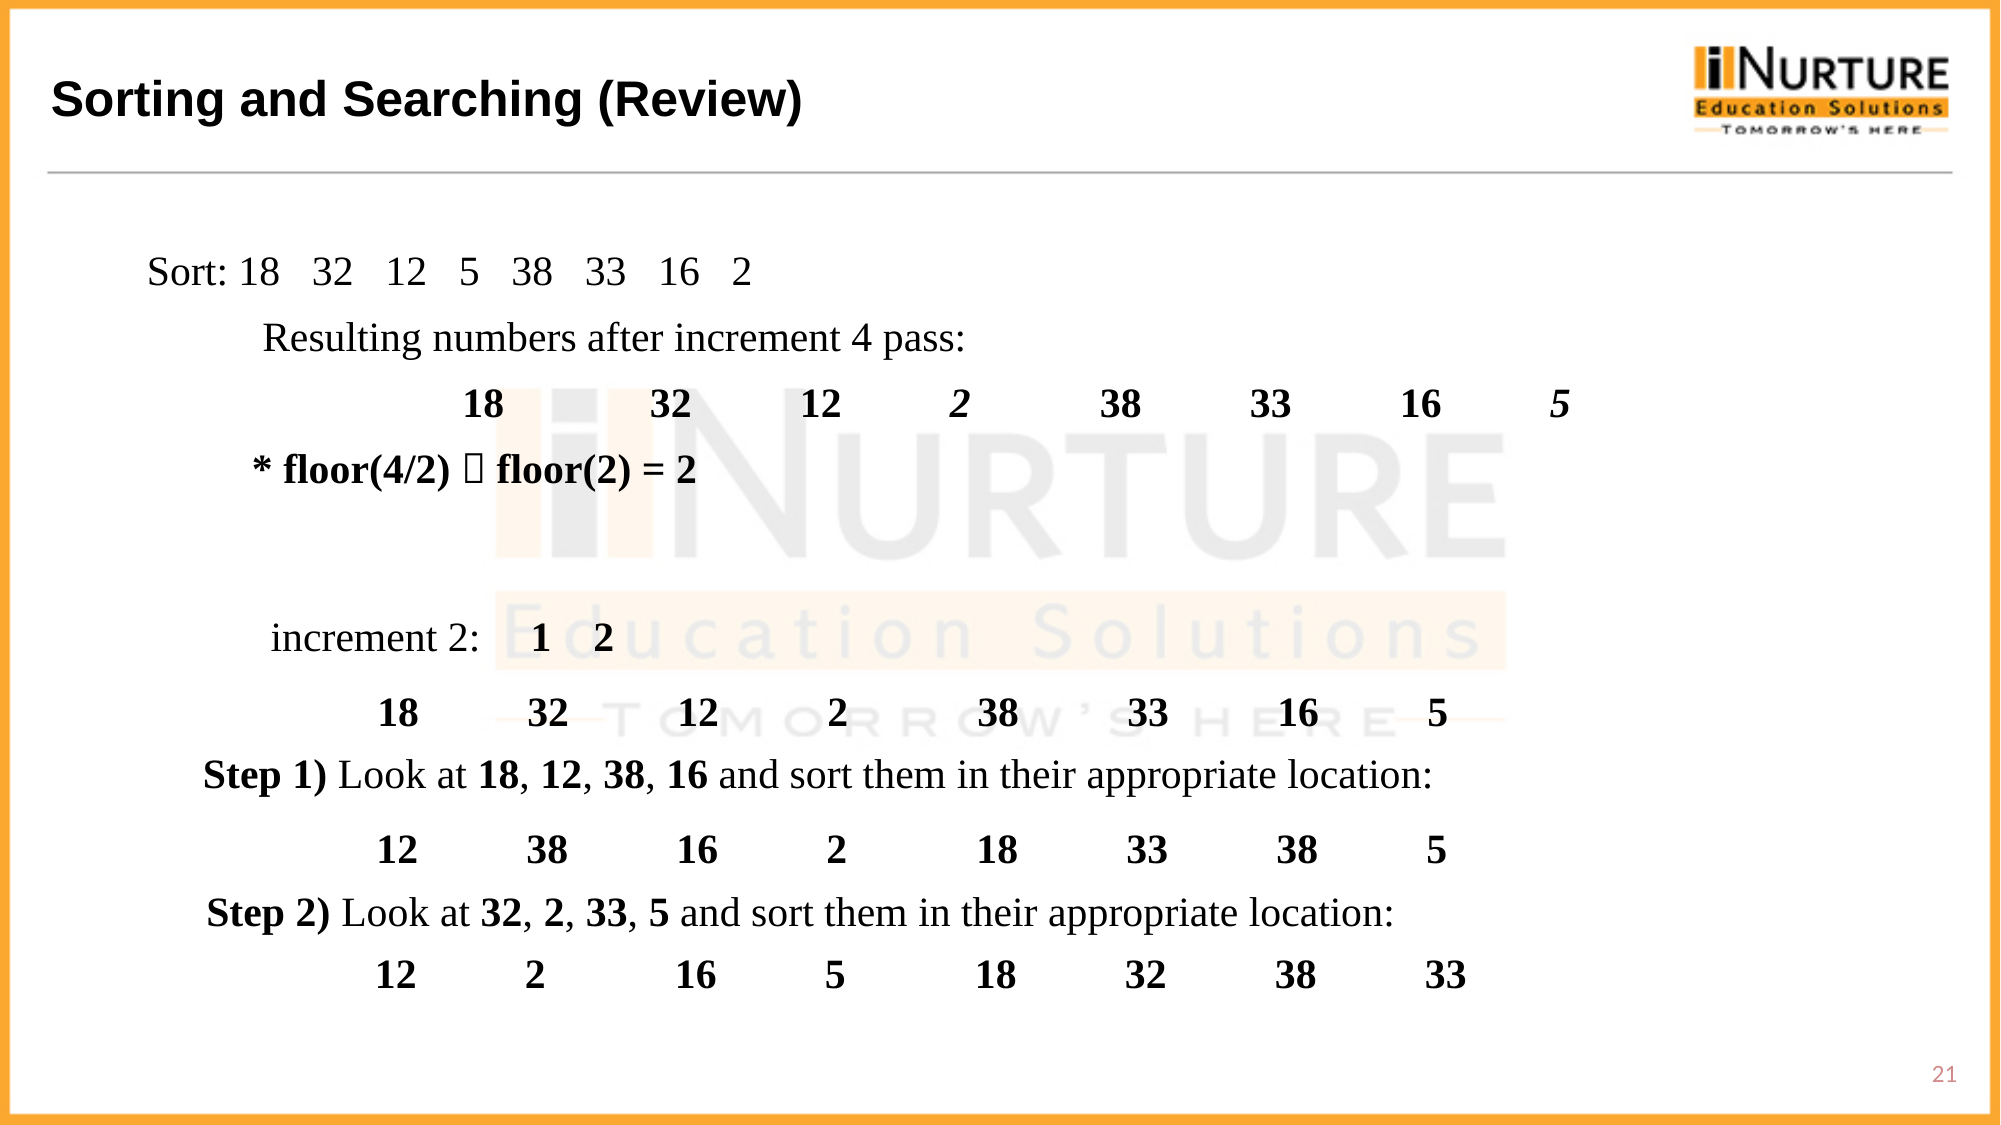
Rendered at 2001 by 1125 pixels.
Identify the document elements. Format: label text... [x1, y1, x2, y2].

text_box Step 1) Look at 18, 12, 38, 16 and sort them in their appropriate location: [188, 739, 1676, 805]
text_box Sort: 18 32 12 5 38 33 16 2 Resulting numbers after increment 4 pass: 18 32 12 2 38 33 16 5 * floor(4/2)  floor(2) = 2 [131, 242, 1902, 1125]
text_box 12 2 16 5 18 32 38 33 [360, 939, 1709, 1005]
slide_number 21 [1902, 1042, 1973, 1103]
text_box Sorting and Searching (Review) [33, 59, 1716, 134]
text_box 1 2 [515, 602, 651, 668]
text_box increment 2: [255, 602, 515, 668]
text_box 12 38 16 2 18 33 38 5 [361, 814, 1686, 880]
text_box Step 2) Look at 32, 2, 33, 5 and sort them in their appropriate location: [191, 877, 1630, 943]
picture [0, 0, 2001, 1125]
text_box 18 32 12 2 38 33 16 5 [362, 677, 1674, 739]
